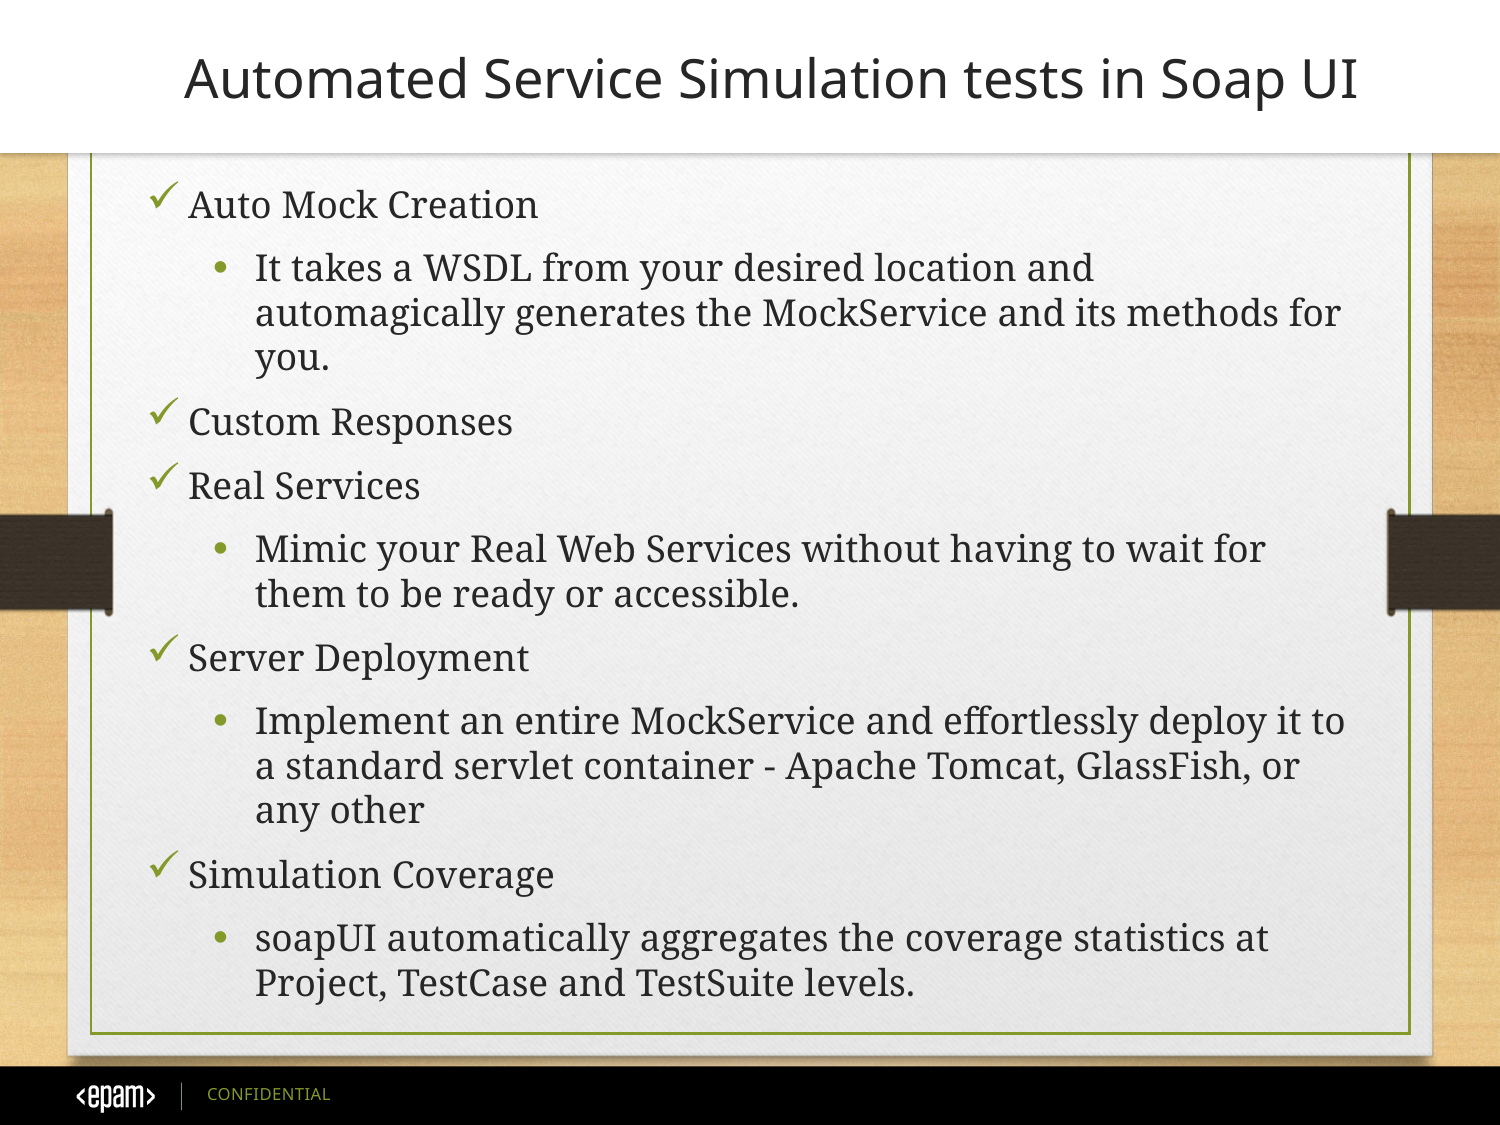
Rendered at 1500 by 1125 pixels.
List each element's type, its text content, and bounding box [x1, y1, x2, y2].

list Auto Mock Creation It takes a WSDL from your desired location and automagically generates the MockService and its methods for you. Custom Responses Real Services Mimic your Real Web Services without having to wait for them to be ready or accessible. Server Deployment Implement an entire MockService and effortlessly deploy it to a standard servlet container - Apache Tomcat, GlassFish, or any other Simulation Coverage soapUI automatically aggregates the coverage statistics at Project, TestCase and TestSuite levels. [131, 165, 1369, 1017]
list Automated Service Simulation tests in Soap UI [0, 0, 1500, 153]
picture [0, 153, 1500, 1066]
picture [76, 1085, 155, 1113]
